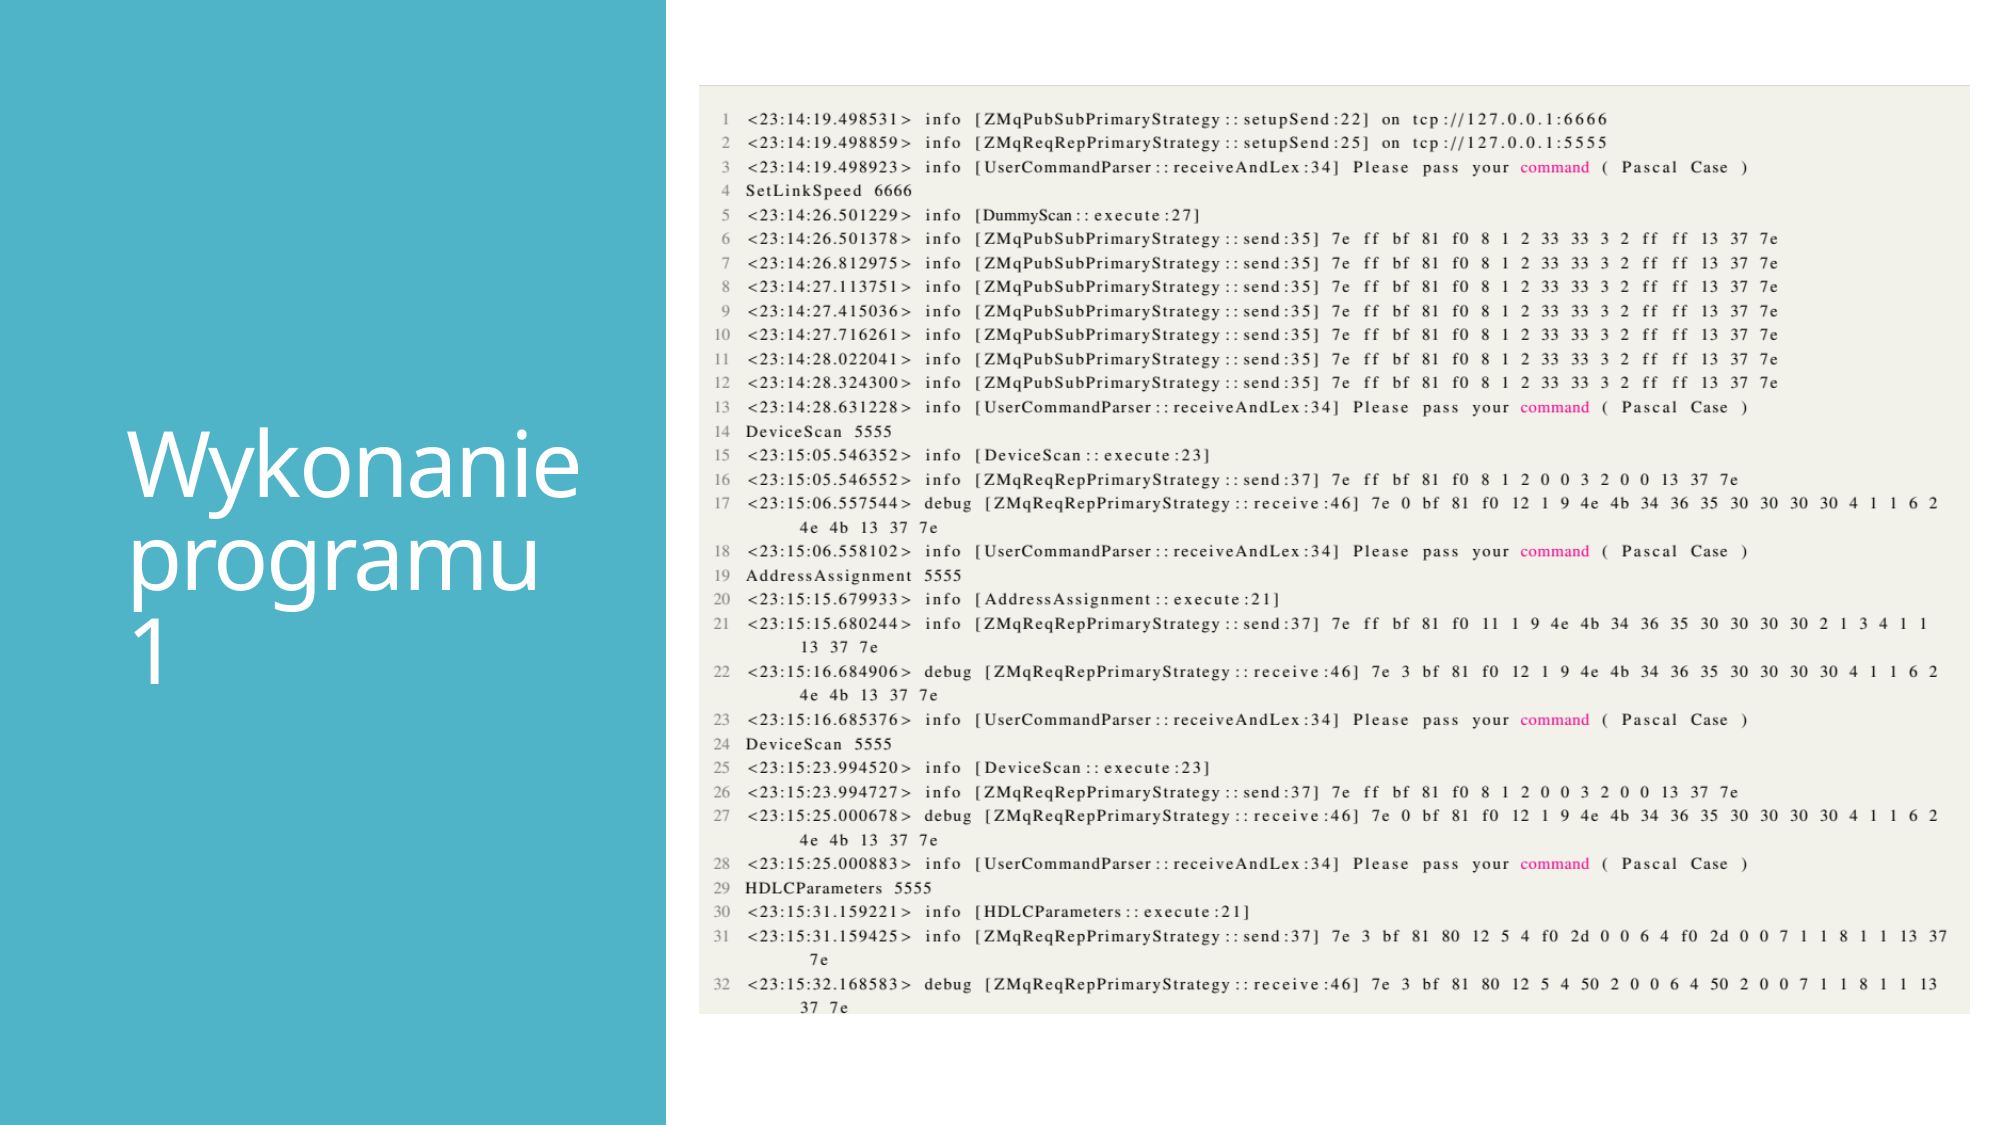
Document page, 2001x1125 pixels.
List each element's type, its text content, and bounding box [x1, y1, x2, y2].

text_box [0, 0, 667, 1125]
picture [698, 85, 1970, 1015]
title Wykonanie programu 1 [111, 153, 602, 972]
